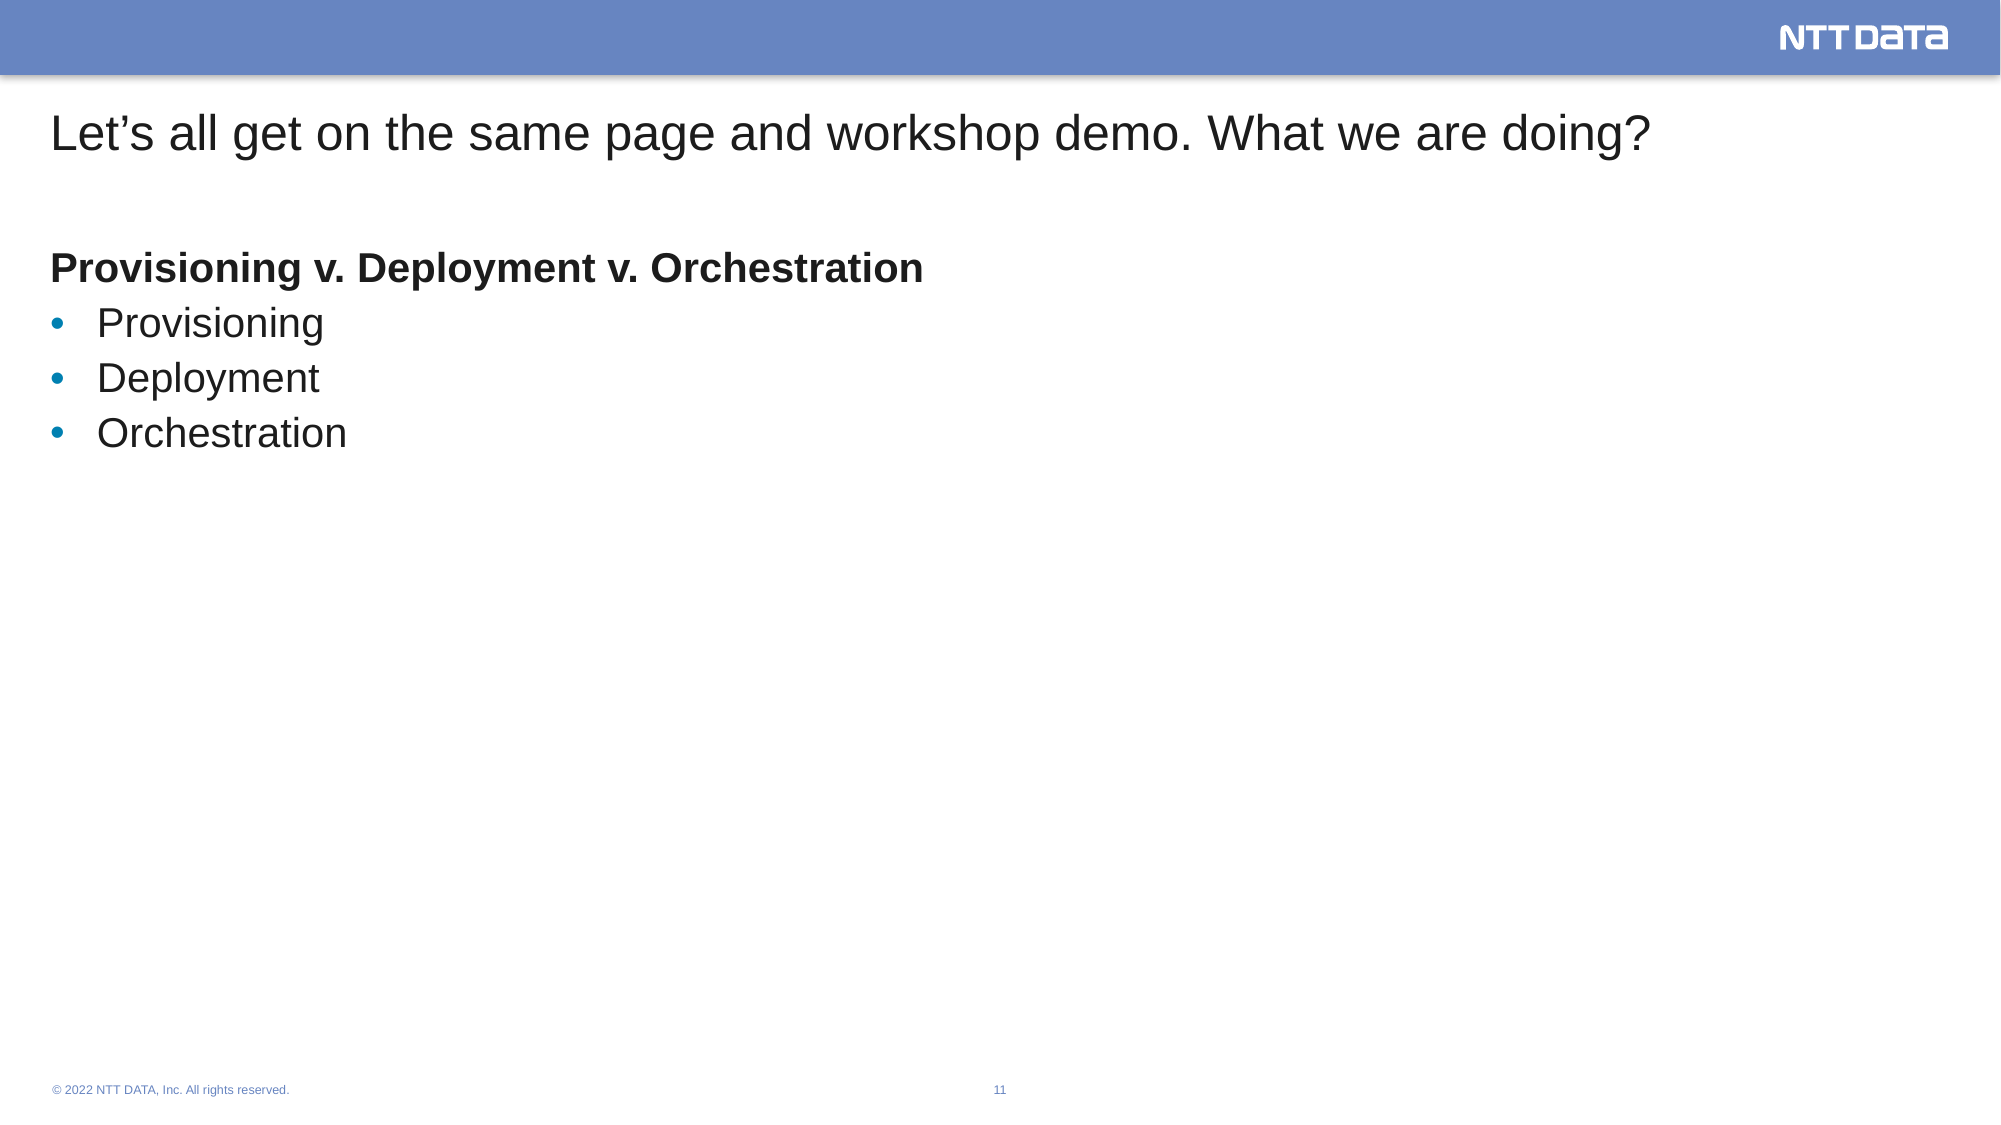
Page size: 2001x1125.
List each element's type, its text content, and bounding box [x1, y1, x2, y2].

text_box Let’s all get on the same page and workshop demo. What we are doing? [50, 104, 1950, 196]
footer © 2022 NTT DATA, Inc. All rights reserved. [37, 1075, 398, 1106]
slide_number 11 [945, 1075, 1055, 1106]
text_box Provisioning v. Deployment v. Orchestration Provisioning Deployment Orchestration [50, 237, 1950, 1020]
